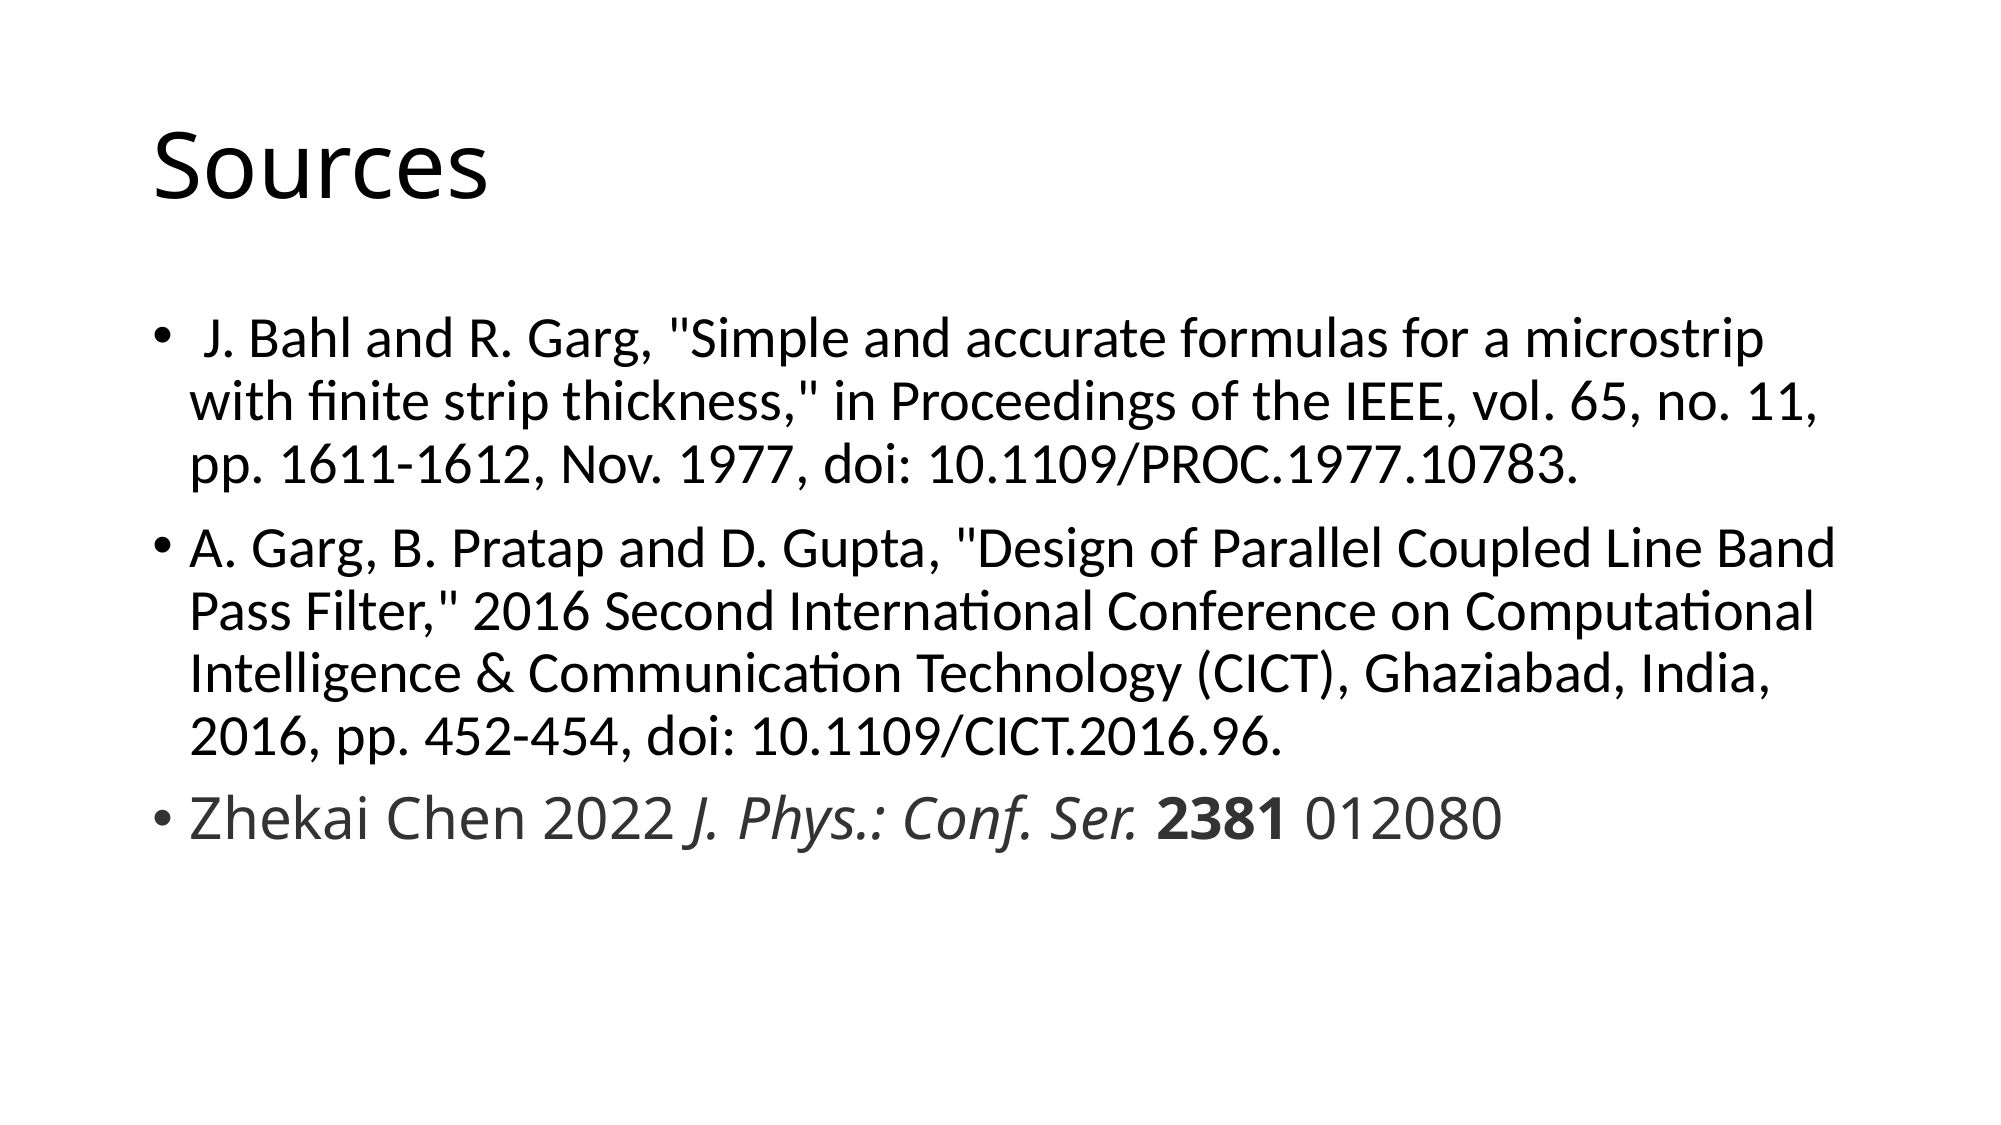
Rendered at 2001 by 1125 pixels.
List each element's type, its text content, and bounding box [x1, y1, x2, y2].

title Sources [137, 59, 1863, 278]
list J. Bahl and R. Garg, "Simple and accurate formulas for a microstrip with finite strip thickness," in Proceedings of the IEEE, vol. 65, no. 11, pp. 1611-1612, Nov. 1977, doi: 10.1109/PROC.1977.10783. A. Garg, B. Pratap and D. Gupta, "Design of Parallel Coupled Line Band Pass Filter," 2016 Second International Conference on Computational Intelligence & Communication Technology (CICT), Ghaziabad, India, 2016, pp. 452-454, doi: 10.1109/CICT.2016.96. Zhekai Chen 2022 J. Phys.: Conf. Ser. 2381 012080 [137, 299, 1863, 1014]
